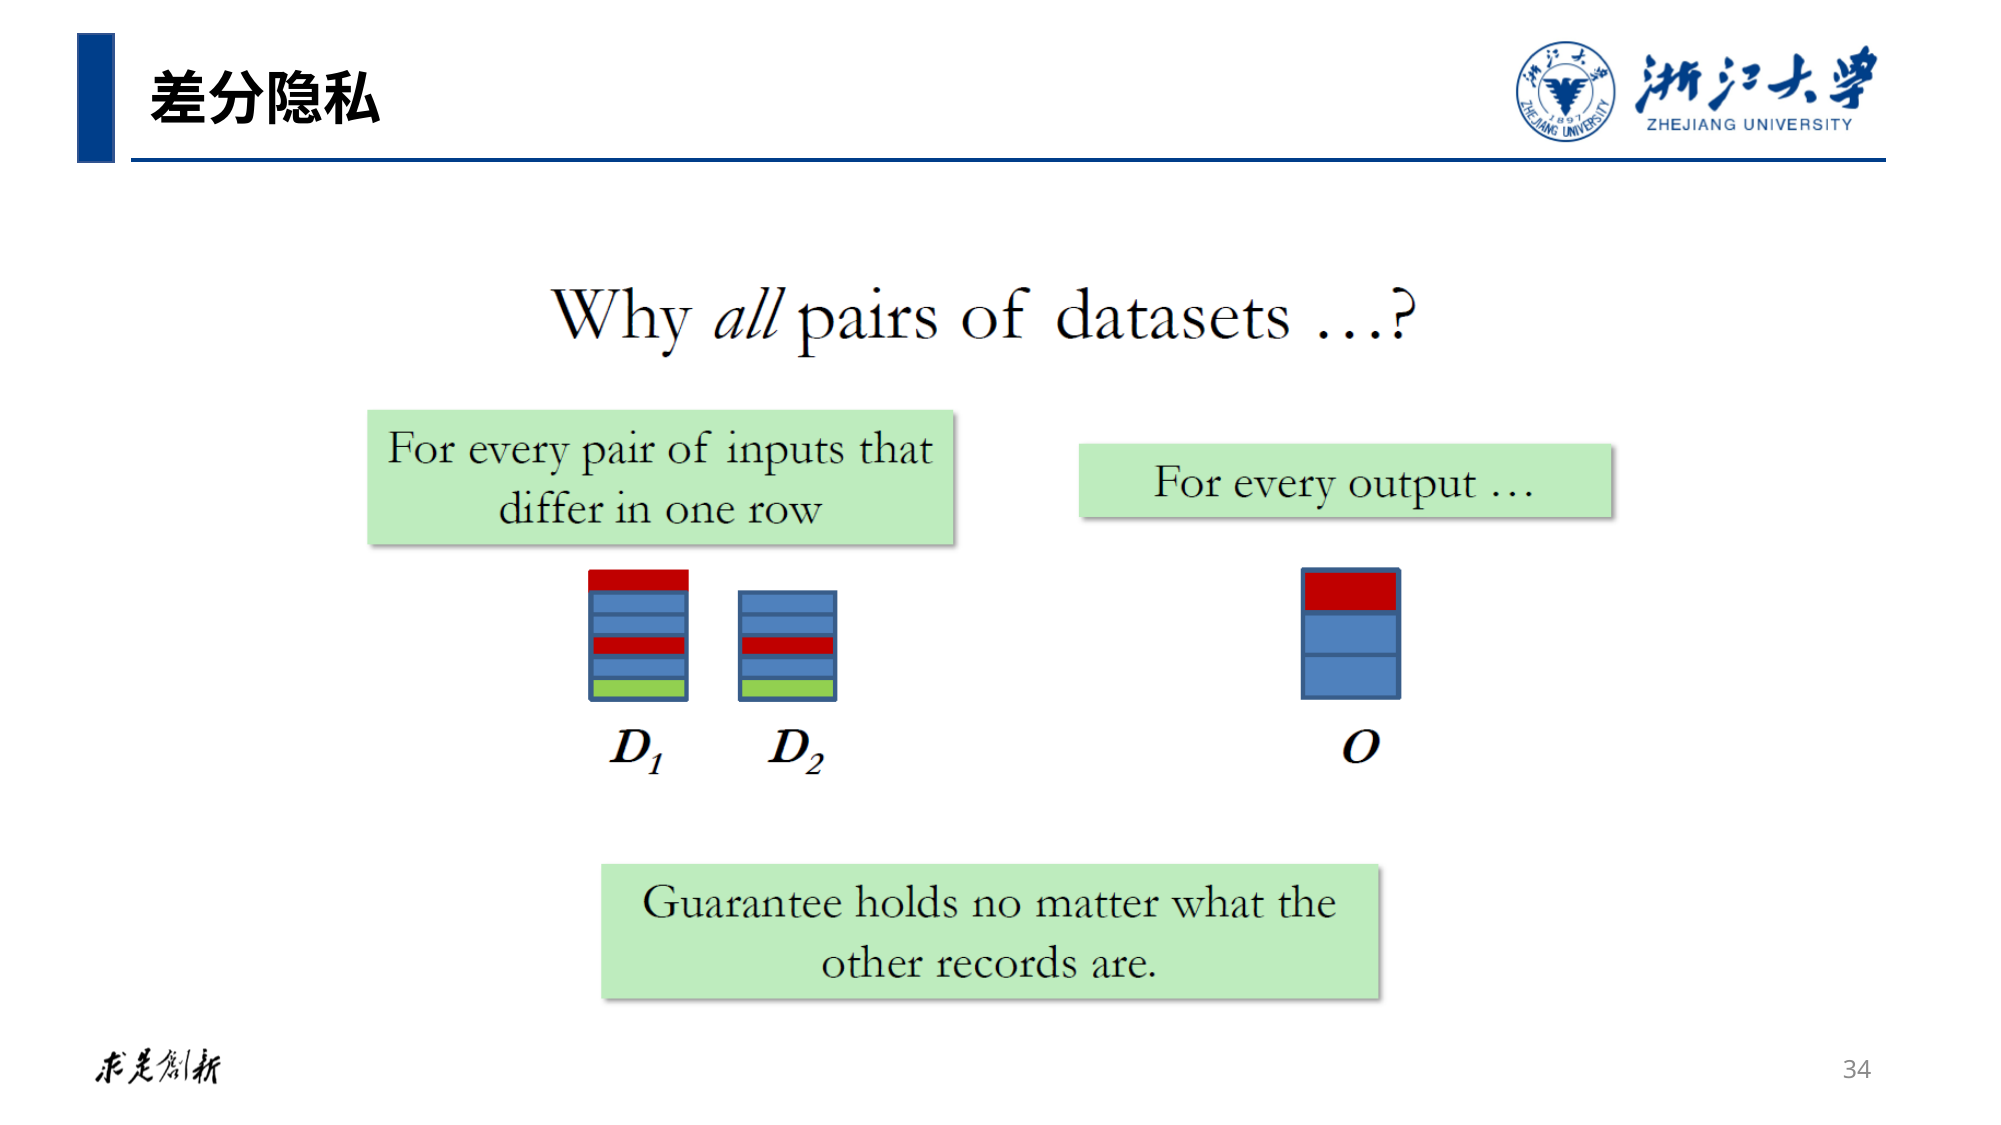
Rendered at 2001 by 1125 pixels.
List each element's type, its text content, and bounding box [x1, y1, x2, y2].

text_box 差分隐私 [118, 53, 413, 171]
slide_number 34 [1548, 1041, 1887, 1101]
picture [351, 203, 1620, 1085]
picture [76, 1036, 239, 1096]
picture [1488, 24, 1887, 146]
